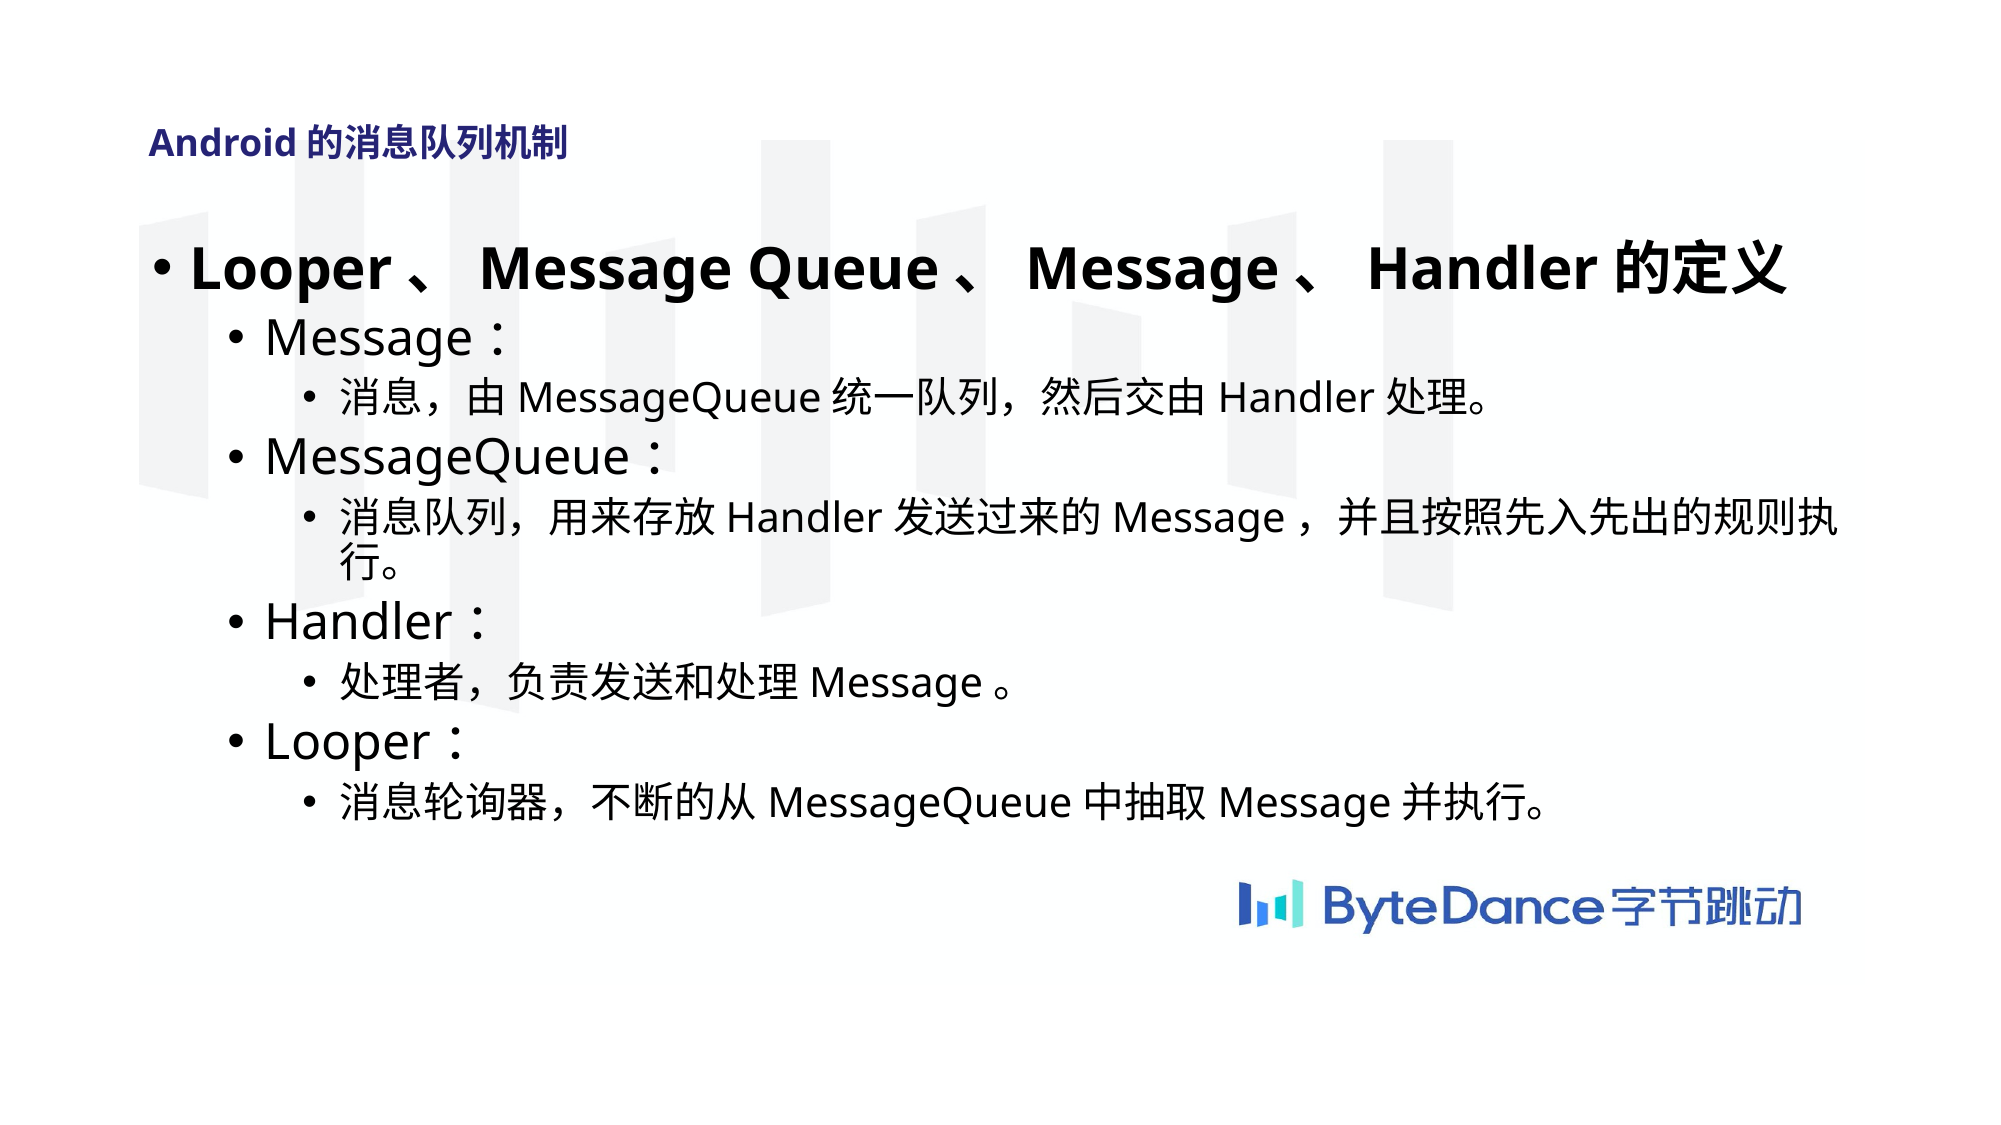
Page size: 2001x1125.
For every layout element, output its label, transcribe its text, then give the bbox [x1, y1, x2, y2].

text_box Android的消息队列机制 [133, 111, 715, 172]
list Looper、Message Queue、Message、Handler的定义 Message： 消息，由MessageQueue统一队列，然后交由Handler处理。 MessageQueue： 消息队列，用来存放Handler发送过来的Message，并且按照先入先出的规则执行。 Handler： 处理者，负责发送和处理Message。 Looper： 消息轮询器，不断的从MessageQueue中抽取Message并执行。 [137, 140, 1866, 985]
